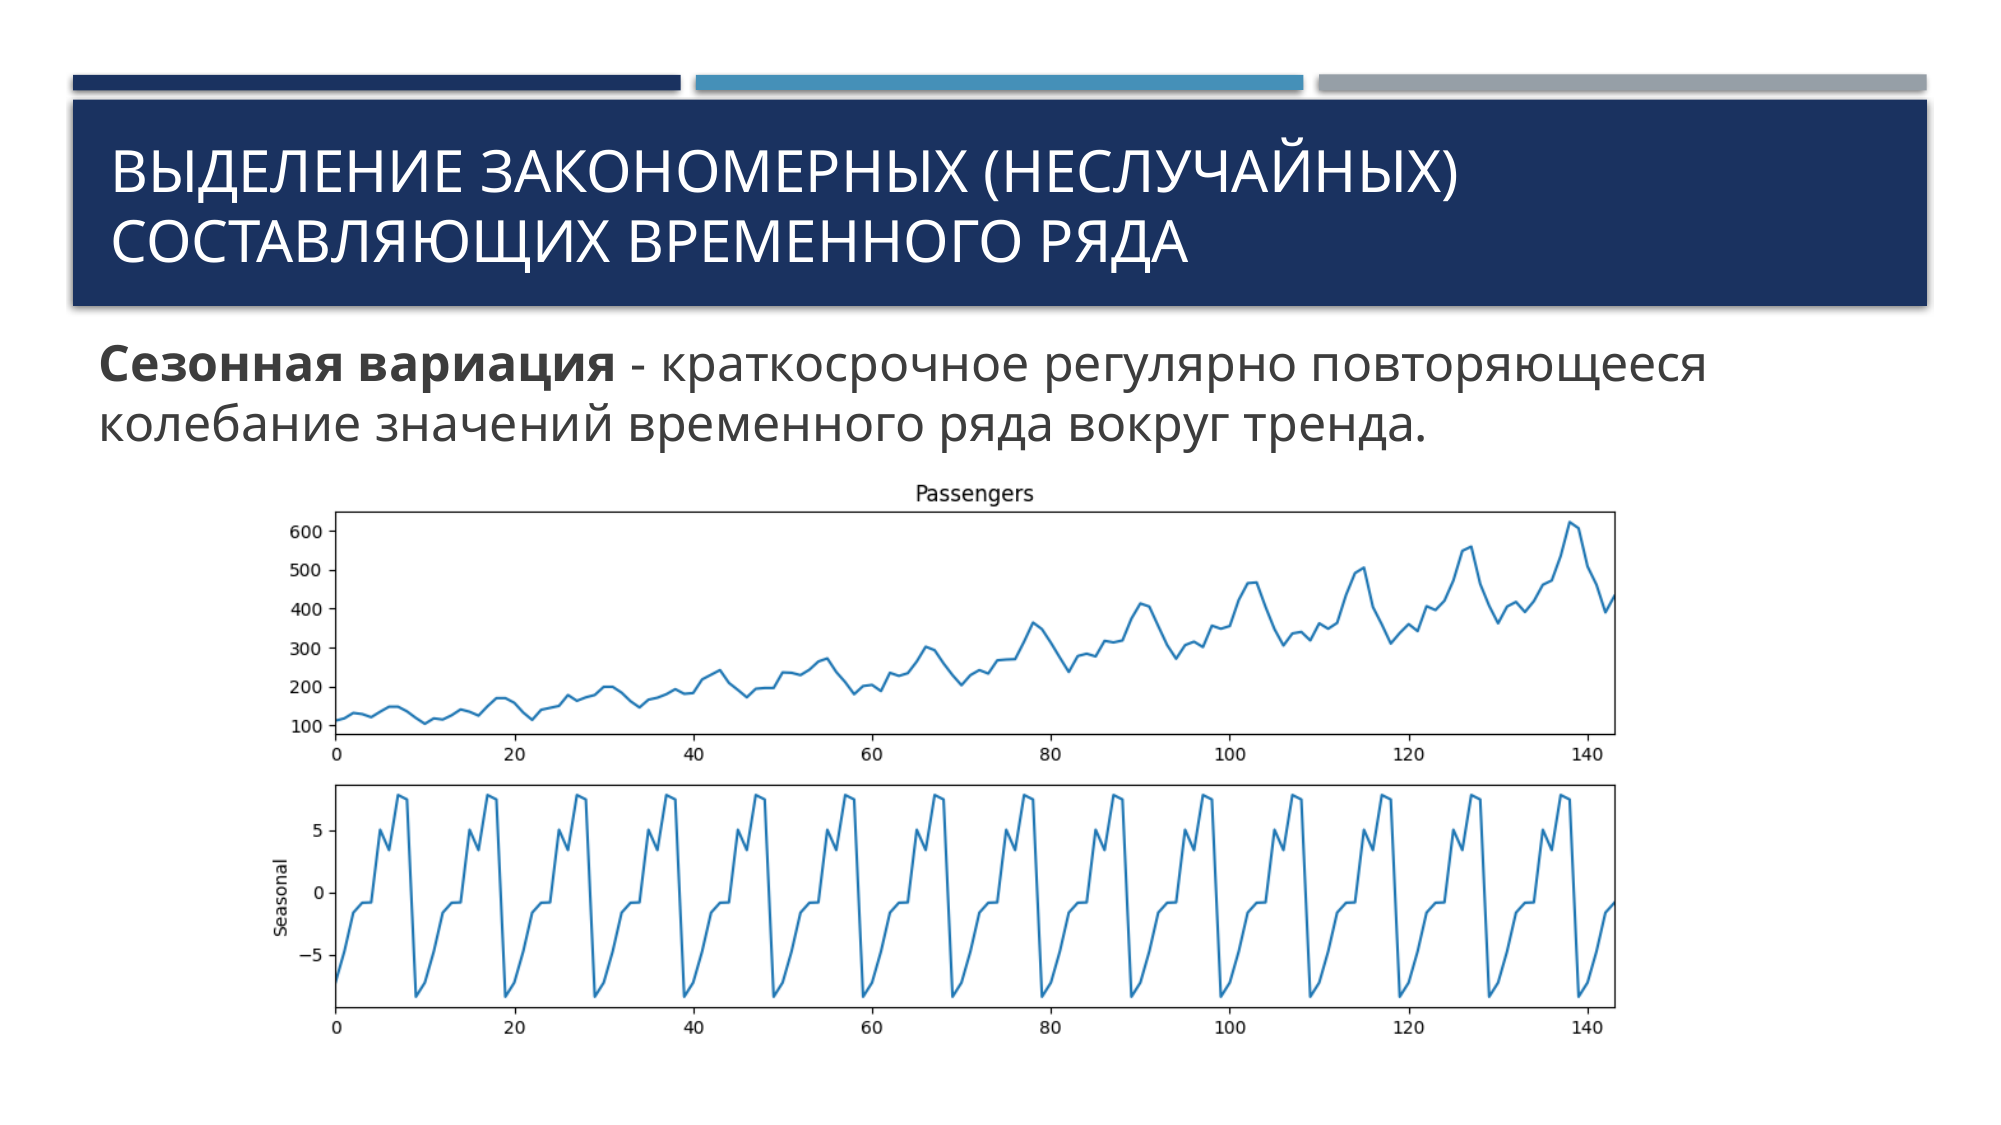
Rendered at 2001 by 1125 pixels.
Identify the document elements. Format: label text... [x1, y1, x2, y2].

list Сезонная вариация - краткосрочное регулярно повторяющееся колебание значений временного ряда вокруг тренда. [83, 310, 1916, 473]
picture [237, 471, 1627, 1058]
title Выделение закономерных (неслучайных) составляющих временного ряда [95, 119, 1905, 282]
